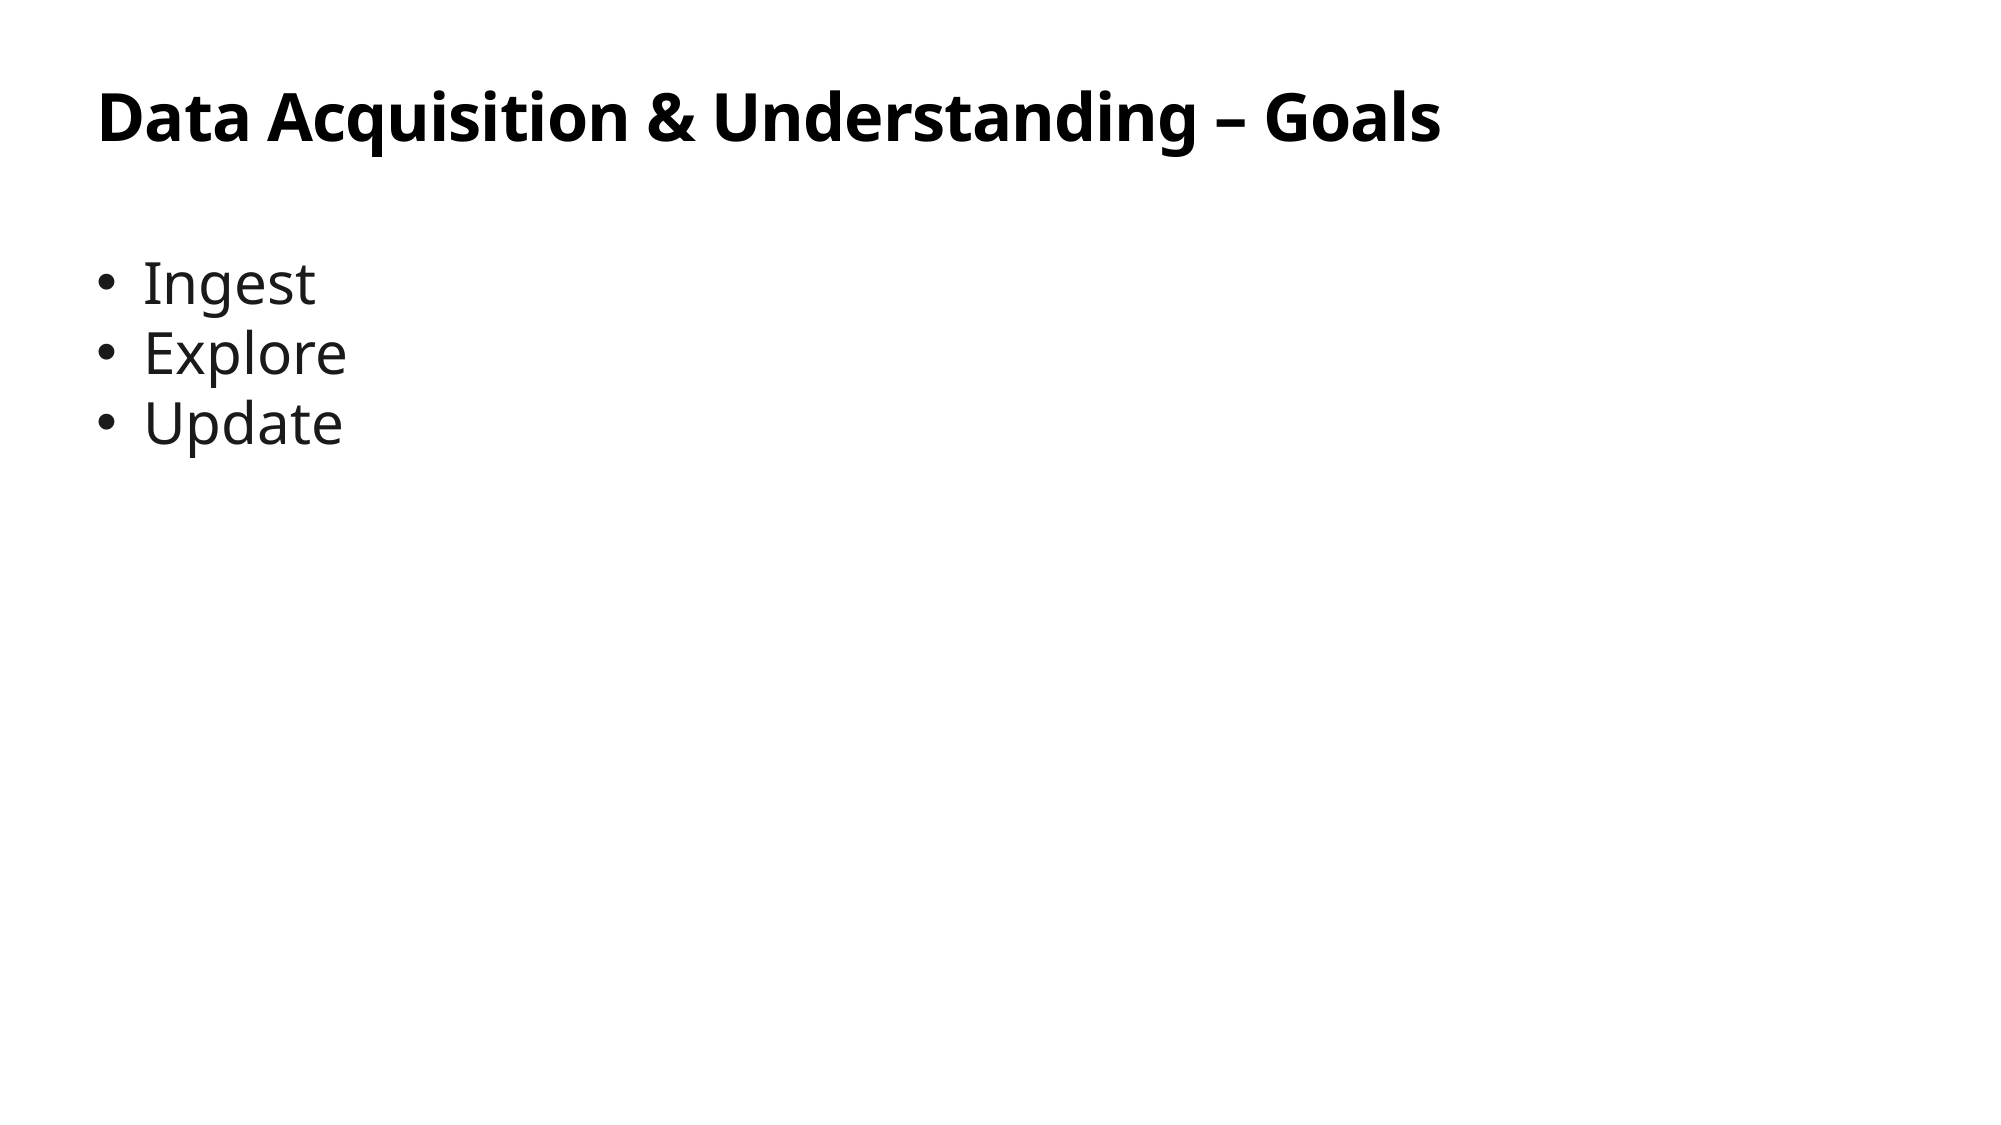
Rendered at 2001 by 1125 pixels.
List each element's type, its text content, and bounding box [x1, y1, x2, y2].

text_box Ingest Explore Update [96, 246, 1904, 457]
title Data Acquisition & Understanding – Goals [96, 75, 1904, 156]
